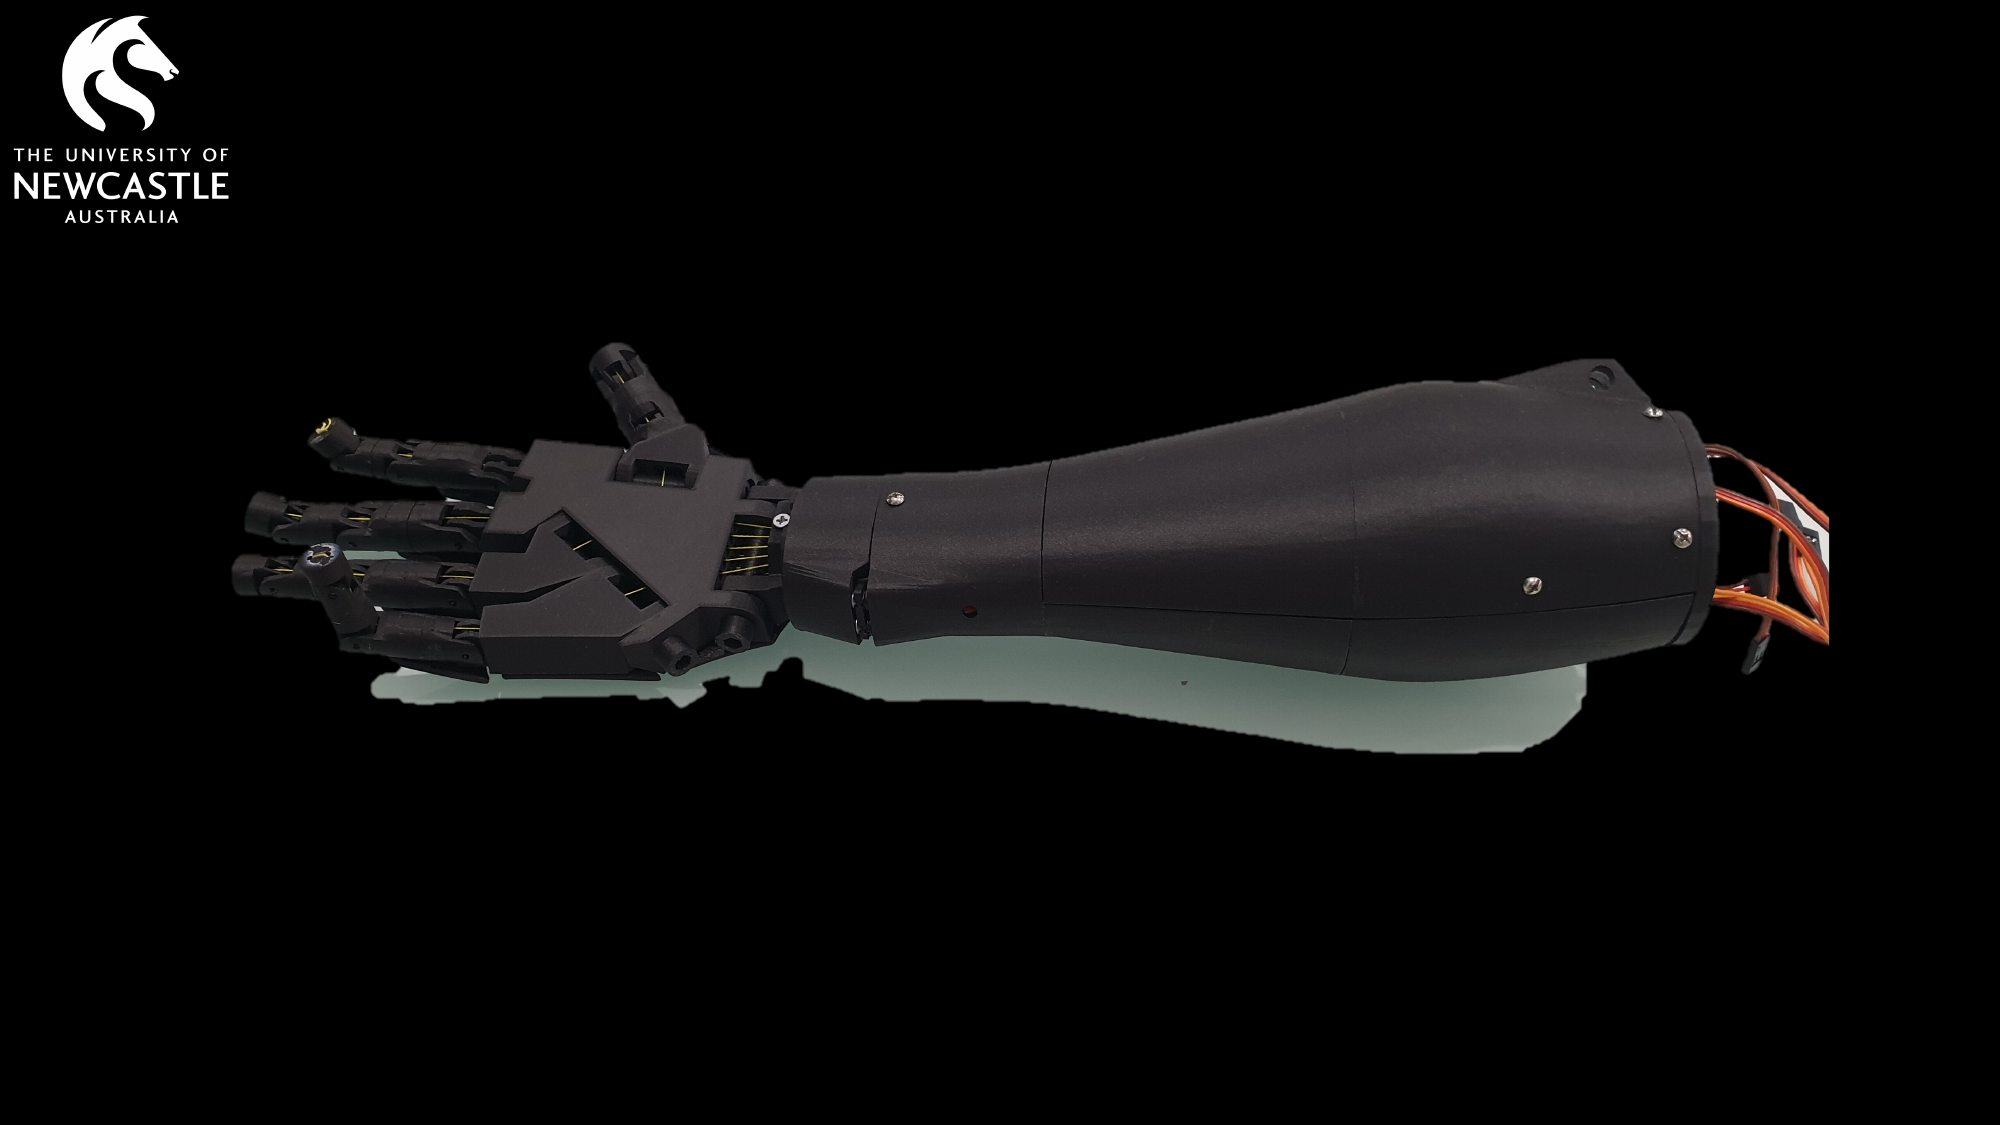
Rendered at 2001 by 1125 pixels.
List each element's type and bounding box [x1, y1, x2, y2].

picture [170, 302, 1830, 823]
picture [8, 8, 235, 232]
